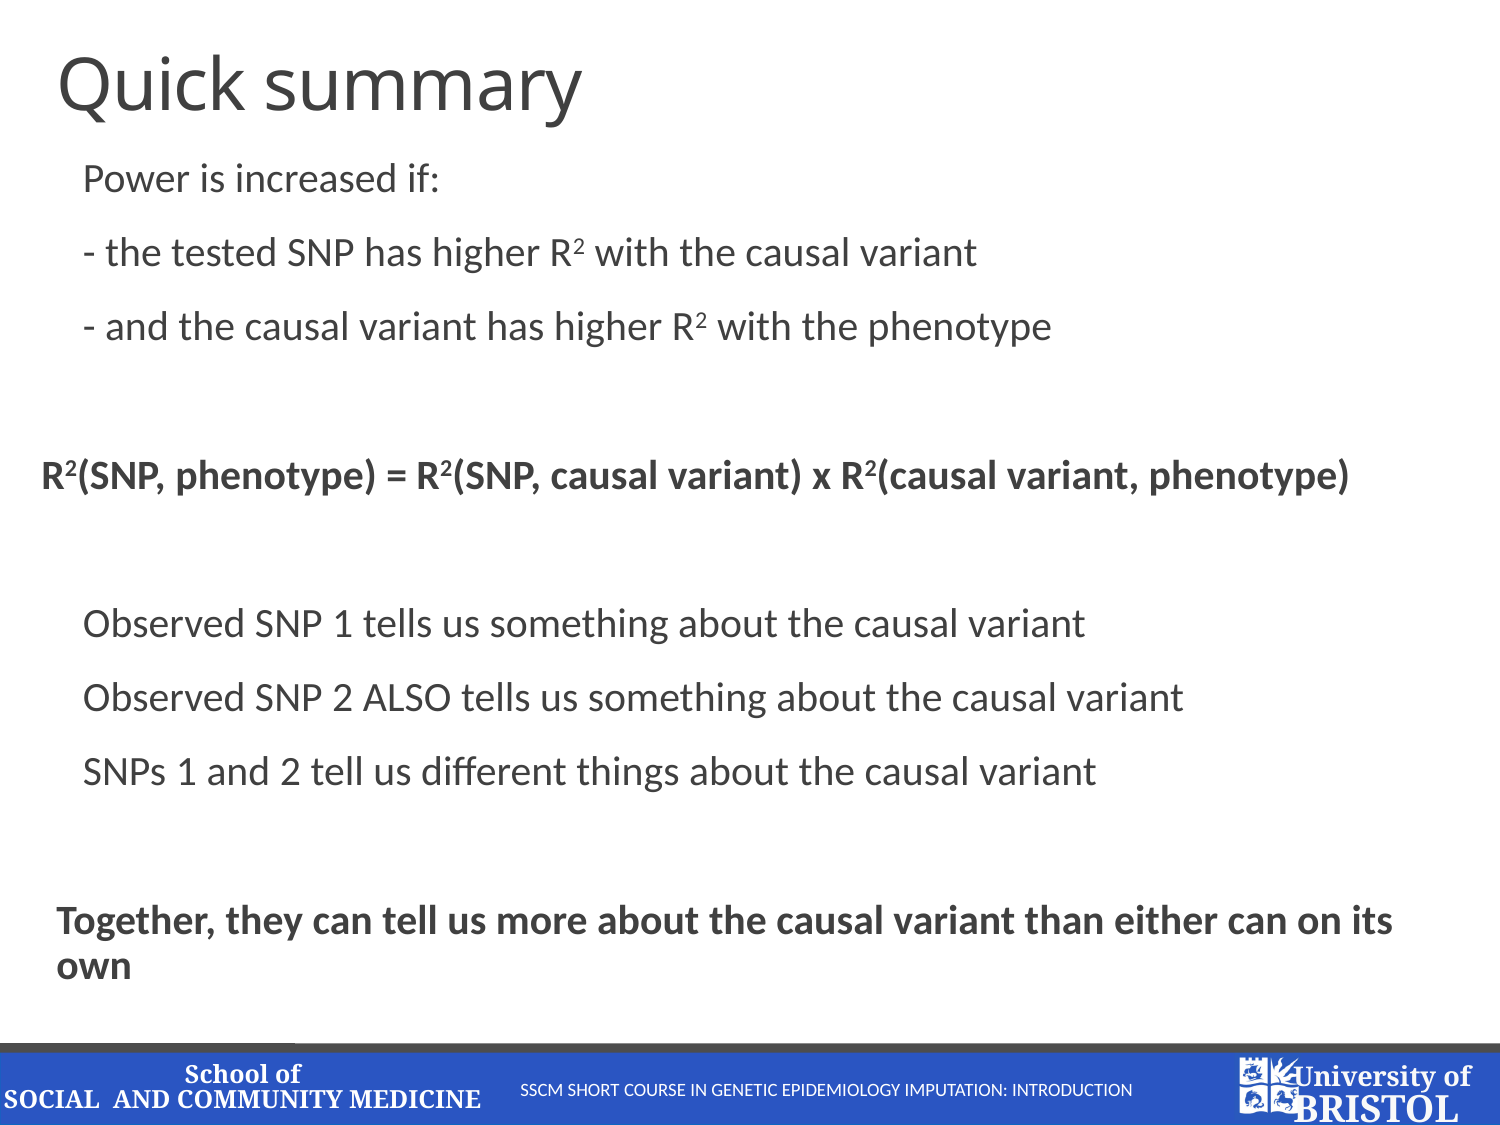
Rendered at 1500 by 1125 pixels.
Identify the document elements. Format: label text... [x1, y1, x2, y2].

list Power is increased if: - the tested SNP has higher R2 with the causal variant - and the causal variant has higher R2 with the phenotype R2(SNP, phenotype) = R2(SNP, causal variant) x R2(causal variant, phenotype) Observed SNP 1 tells us something about the causal variant Observed SNP 2 ALSO tells us something about the causal variant SNPs 1 and 2 tell us different things about the causal variant Together, they can tell us more about the causal variant than either can on its own [41, 149, 1459, 1035]
footer SSCM Short Course in Genetic Epidemiology Imputation: Introduction [476, 1058, 1177, 1119]
picture [1234, 1053, 1301, 1120]
title Quick summary [41, 7, 1459, 133]
